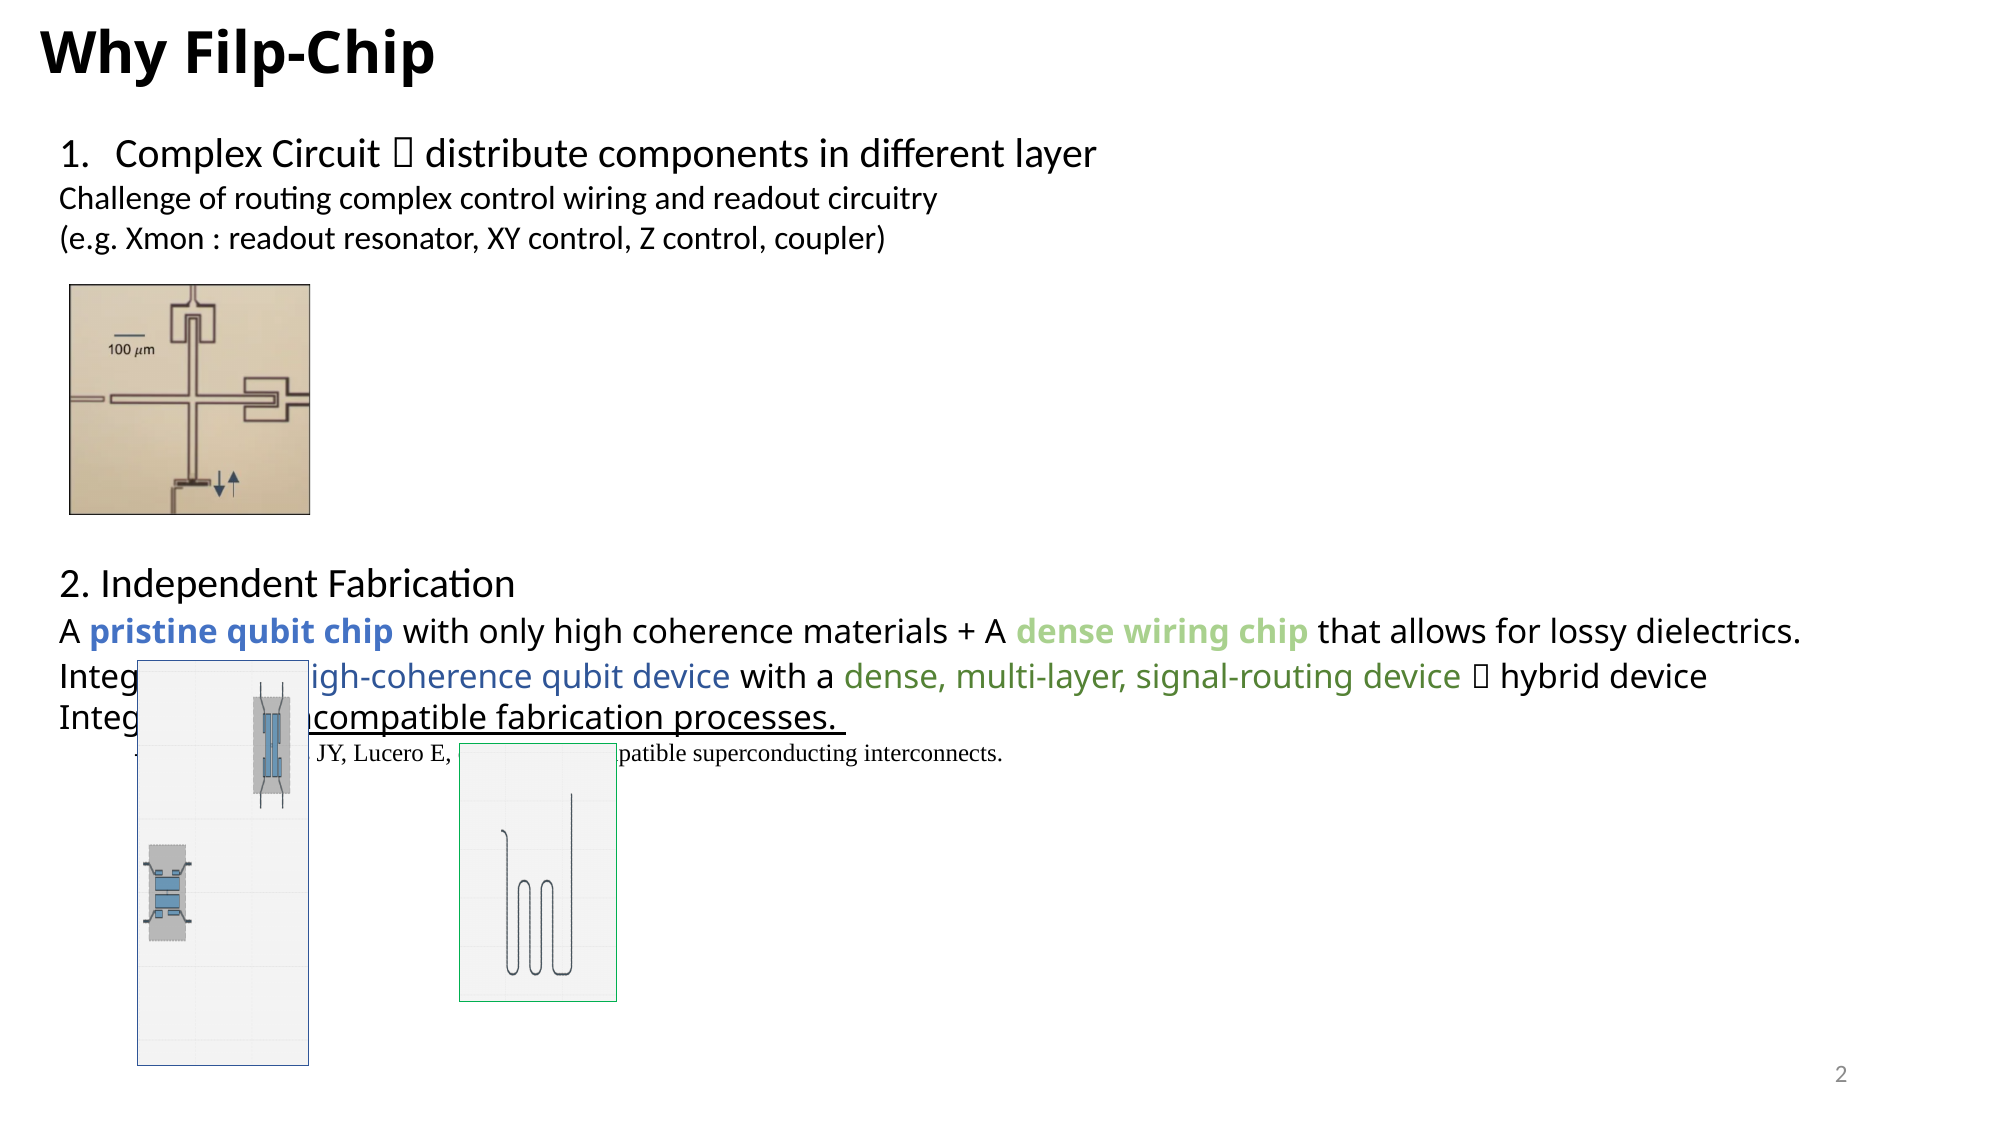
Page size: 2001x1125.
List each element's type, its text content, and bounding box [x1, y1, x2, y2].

picture [69, 284, 311, 515]
text_box Complex Circuit  distribute components in different layer Challenge of routing complex control wiring and readout circuitry (e.g. Xmon : readout resonator, XY control, Z control, coupler) 2. Independent Fabrication A pristine qubit chip with only high coherence materials + A dense wiring chip that allows for lossy dielectrics. Integration of high-coherence qubit device with a dense, multi-layer, signal-routing device  hybrid device Integration of incompatible fabrication processes. - Foxen B, Mutus JY, Lucero E, et al. Qubit compatible superconducting interconnects. [44, 118, 1835, 974]
slide_number 2 [1412, 1042, 1863, 1103]
text_box Why Filp-Chip [25, 7, 1719, 83]
picture [459, 743, 617, 1002]
picture [137, 660, 309, 1066]
